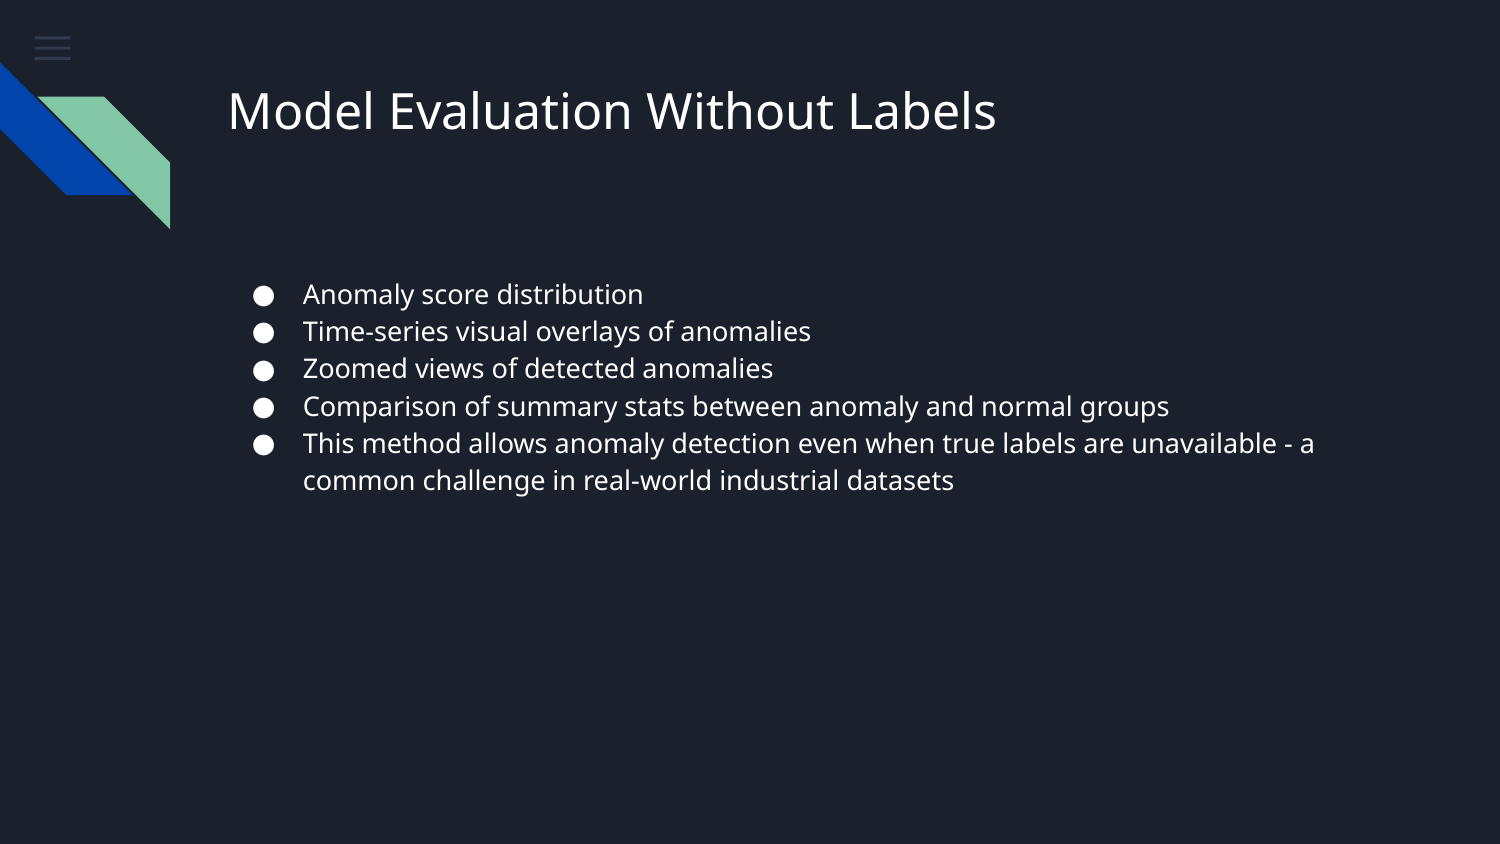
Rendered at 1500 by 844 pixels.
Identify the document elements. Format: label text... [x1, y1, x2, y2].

list Anomaly score distribution Time-series visual overlays of anomalies Zoomed views of detected anomalies Comparison of summary stats between anomaly and normal groups This method allows anomaly detection even when true labels are unavailable - a common challenge in real-world industrial datasets [212, 257, 1368, 735]
title Model Evaluation Without Labels [212, 64, 1368, 215]
